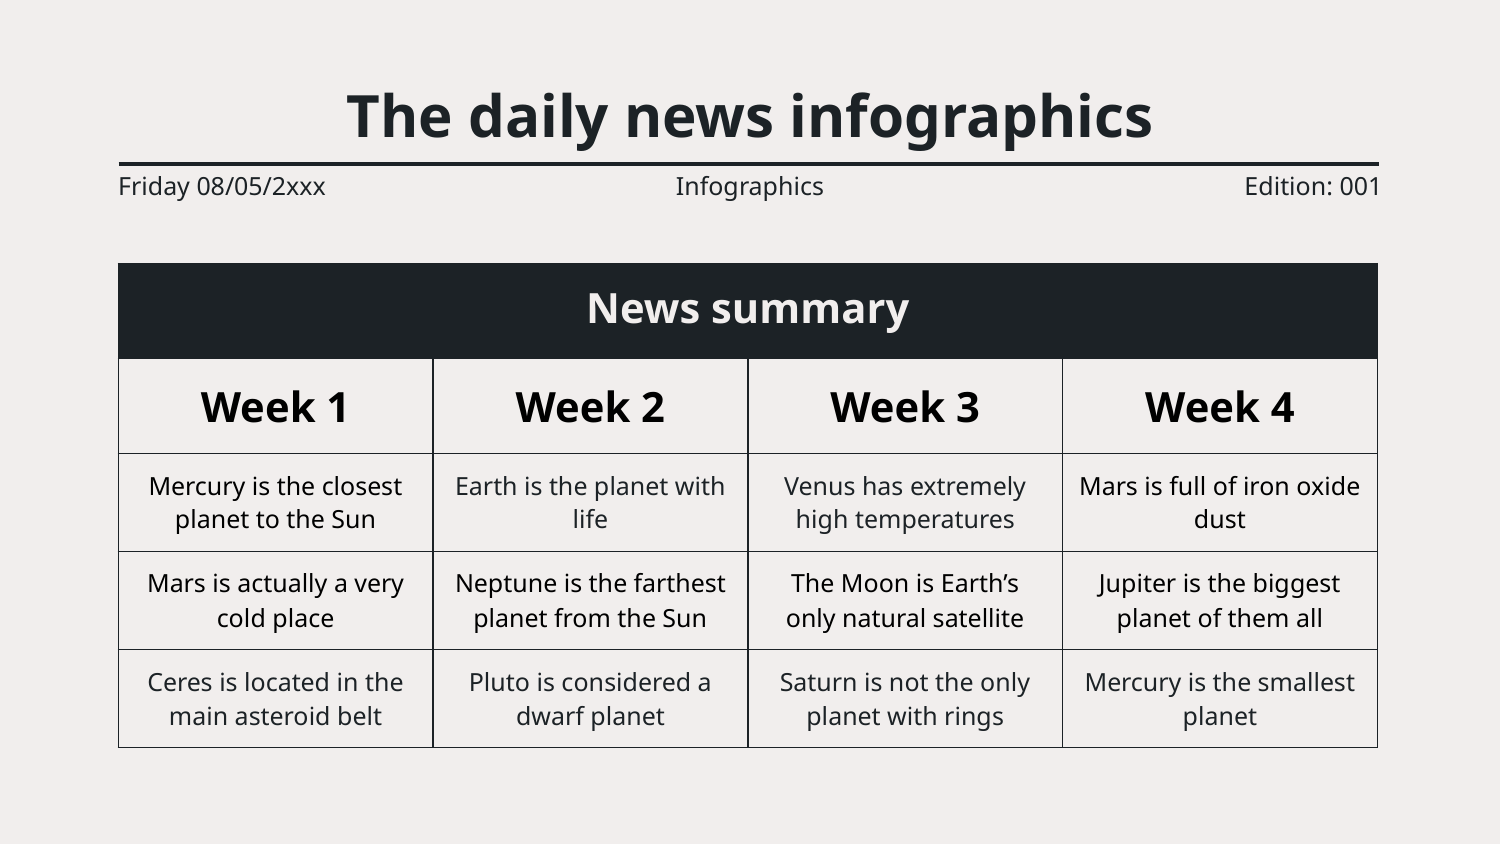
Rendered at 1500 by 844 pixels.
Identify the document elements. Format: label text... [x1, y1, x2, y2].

text_box Edition: 001 [1129, 171, 1383, 200]
table_cell Neptune is the farthest planet from the Sun [434, 552, 747, 649]
table_cell Pluto is considered a dwarf planet [434, 650, 747, 747]
table_cell Mars is actually a very cold place [119, 552, 432, 649]
table_cell Week 1 [119, 359, 432, 453]
table_cell Week 3 [749, 359, 1062, 453]
table_cell Jupiter is the biggest planet of them all [1063, 552, 1377, 649]
table_cell Week 4 [1063, 359, 1377, 453]
table_cell The Moon is Earth’s only natural satellite [749, 552, 1062, 649]
table_cell Saturn is not the only planet with rings [749, 650, 1062, 747]
table_cell Venus has extremely high temperatures [749, 454, 1062, 551]
table_cell Week 2 [434, 359, 747, 453]
text_box Friday 08/05/2xxx [118, 171, 371, 200]
text_box Infographics [623, 171, 877, 200]
table_cell Earth is the planet with life [434, 454, 747, 551]
table_cell Mercury is the closest planet to the Sun [119, 454, 432, 551]
table_cell Mercury is the smallest planet [1063, 650, 1377, 747]
table_header News summary [119, 264, 1377, 358]
title The daily news infographics [120, 79, 1380, 149]
table_cell Mars is full of iron oxide dust [1063, 454, 1377, 551]
table_cell Ceres is located in the main asteroid belt [119, 650, 432, 747]
